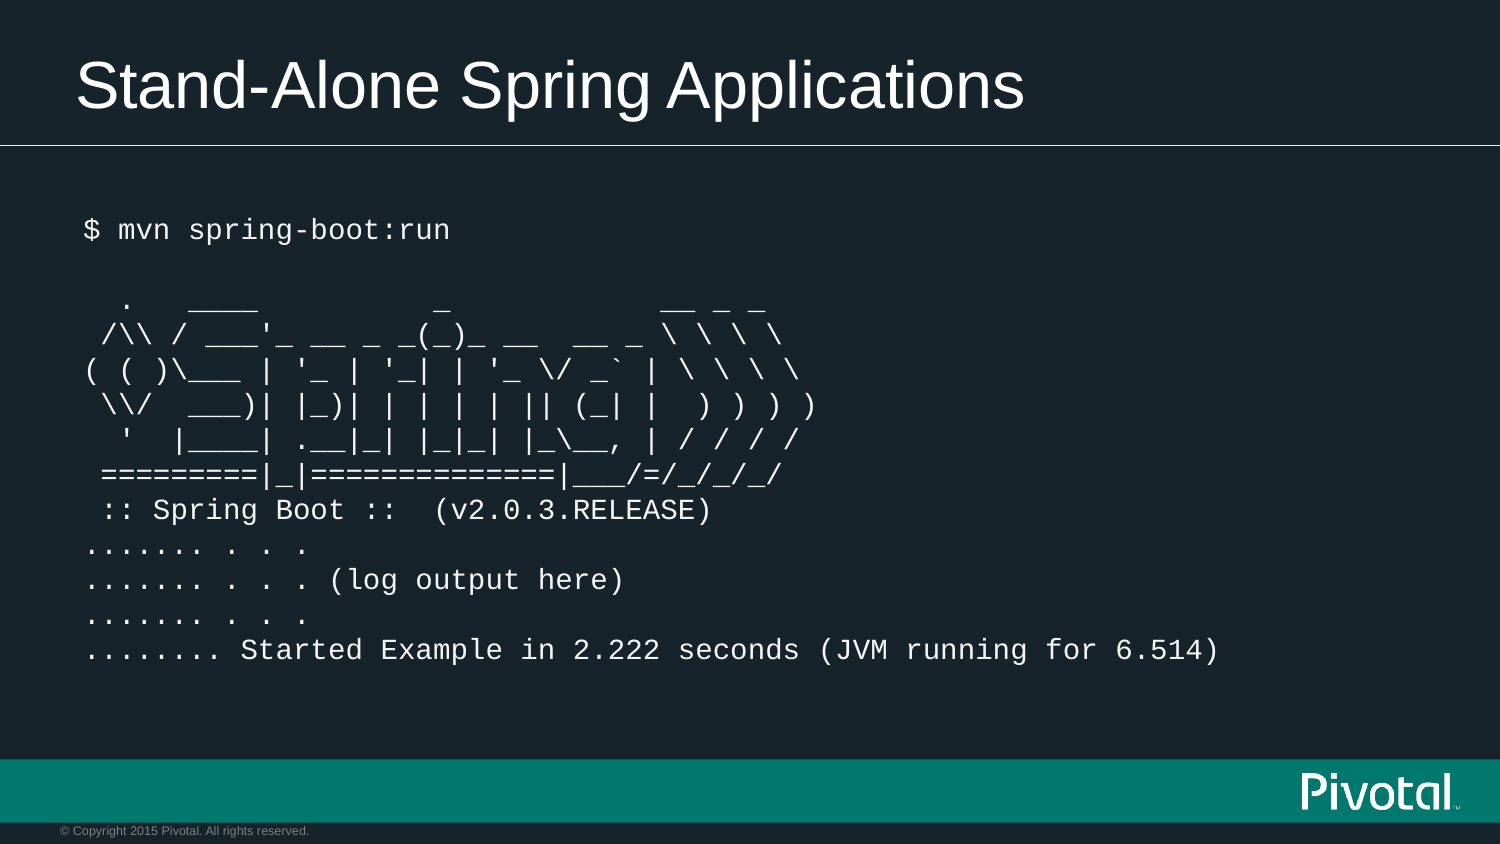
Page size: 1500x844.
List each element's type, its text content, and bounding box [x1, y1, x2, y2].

text_box $ mvn spring-boot:run . ____ _ __ _ _ /\\ / ___'_ __ _ _(_)_ __ __ _ \ \ \ \ ( ( )\___ | '_ | '_| | '_ \/ _` | \ \ \ \ \\/ ___)| |_)| | | | | || (_| | ) ) ) ) ' |____| .__|_| |_|_| |_\__, | / / / / =========|_|==============|___/=/_/_/_/ :: Spring Boot :: (v2.0.3.RELEASE) ....... . . . ....... . . . (log output here) ....... . . . ........ Started Example in 2.222 seconds (JVM running for 6.514) [68, 195, 1459, 748]
picture [1302, 773, 1460, 810]
title Stand-Alone Spring Applications [75, 52, 1425, 113]
